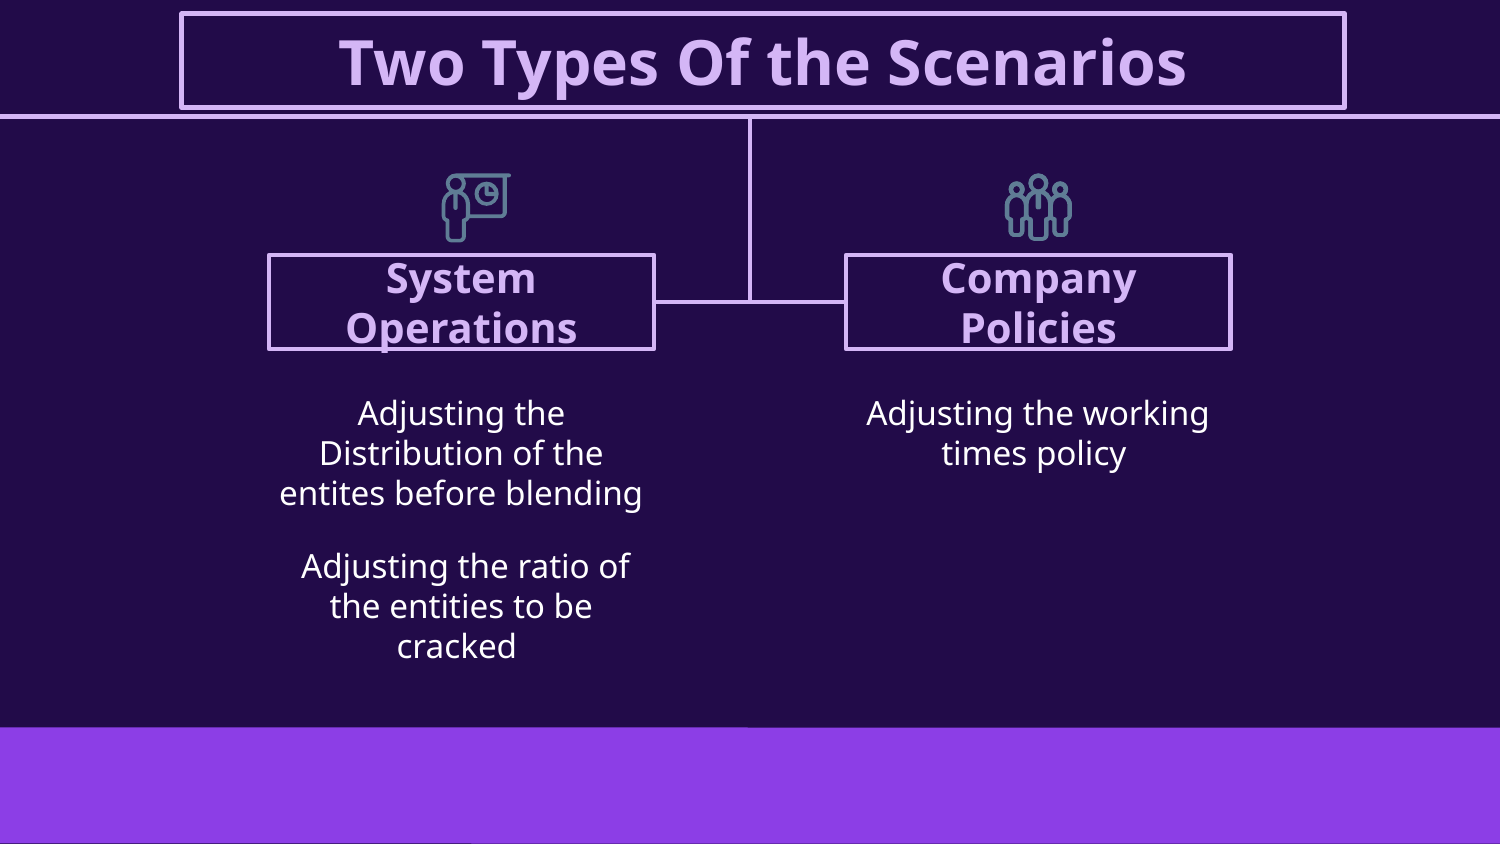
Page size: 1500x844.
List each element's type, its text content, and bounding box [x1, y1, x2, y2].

title Company Policies [844, 253, 1233, 351]
list Adjusting the Distribution of the entites before blending Adjusting the ratio of the entities to be cracked [249, 377, 674, 654]
list Adjusting the working times policy [826, 377, 1251, 616]
text_box Two Types Of the Scenarios [181, 13, 1345, 108]
title System Operations [267, 253, 656, 351]
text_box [1004, 173, 1073, 242]
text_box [441, 173, 512, 243]
